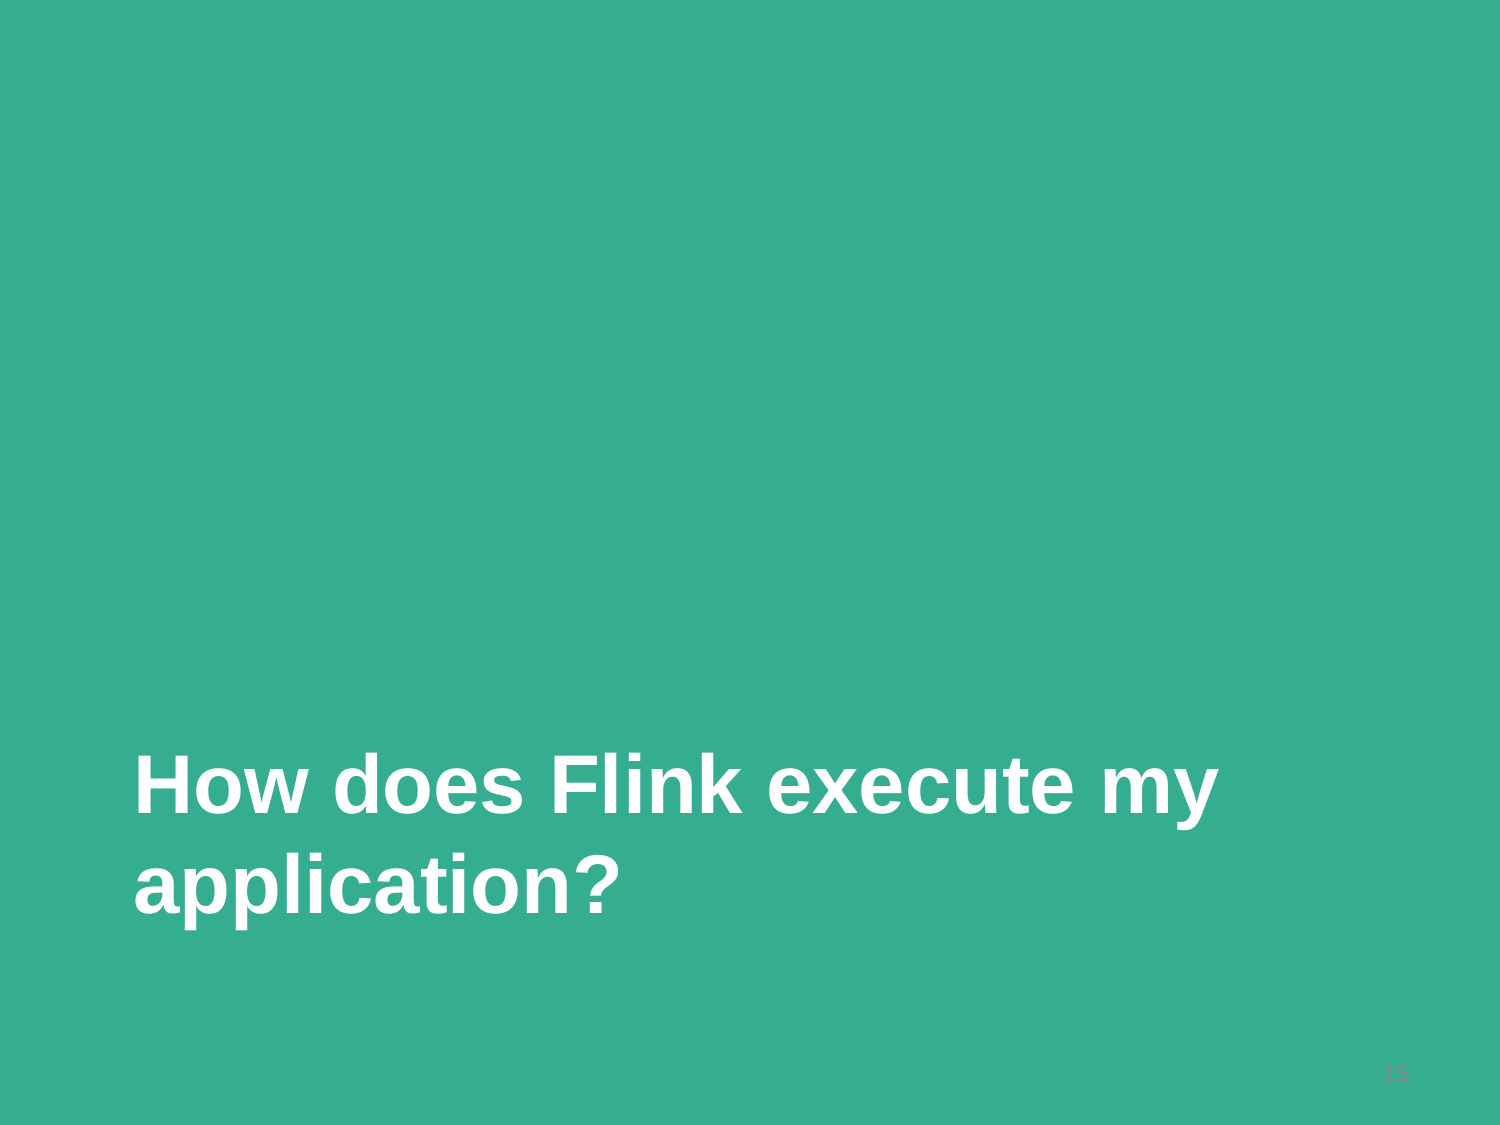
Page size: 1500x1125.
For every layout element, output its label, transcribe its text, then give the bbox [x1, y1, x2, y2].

title How does Flink execute my application? [118, 722, 1394, 947]
slide_number 15 [1074, 1042, 1425, 1103]
